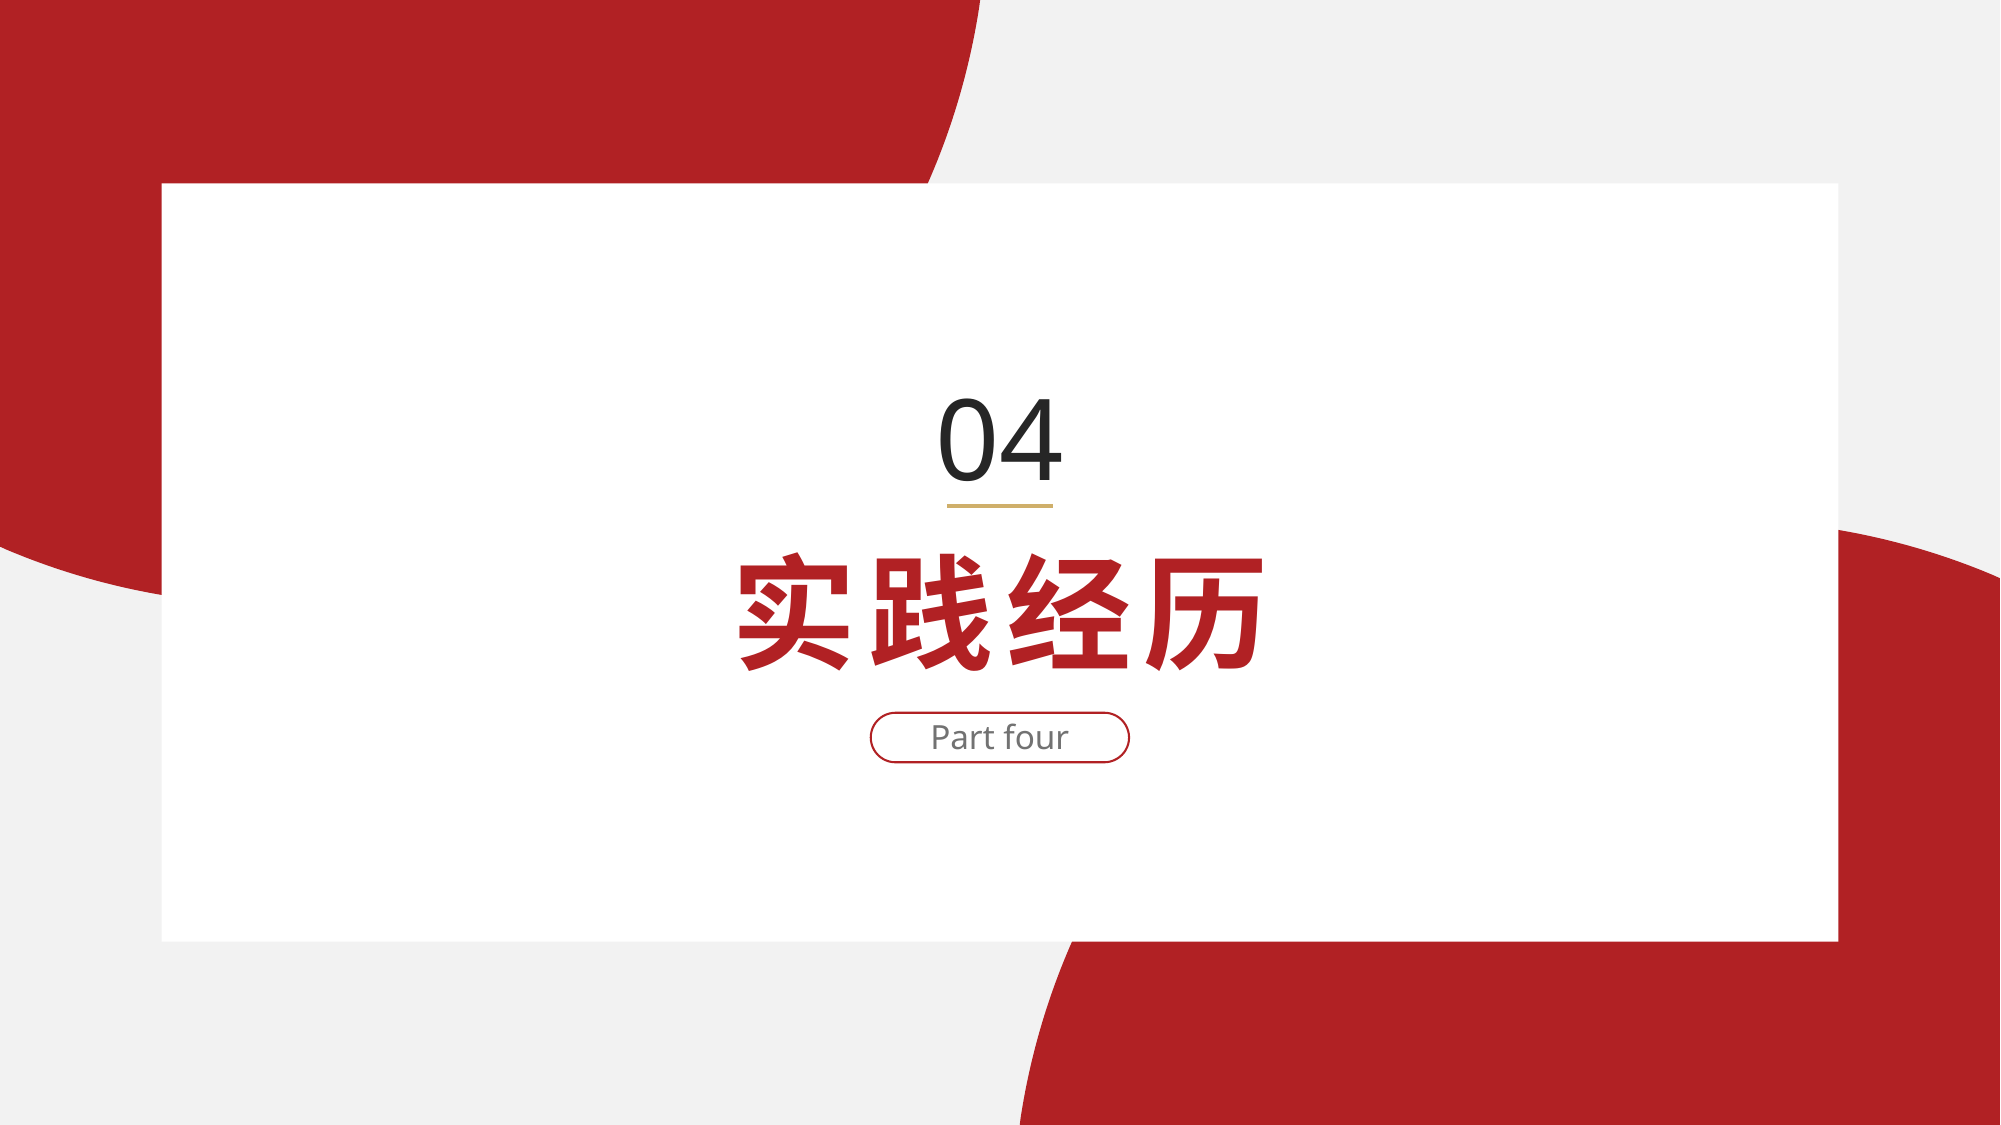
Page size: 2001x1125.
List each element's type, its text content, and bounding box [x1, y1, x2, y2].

list 实践经历 [427, 535, 1573, 687]
list Part four [860, 716, 1140, 757]
list 04 [933, 383, 1067, 506]
